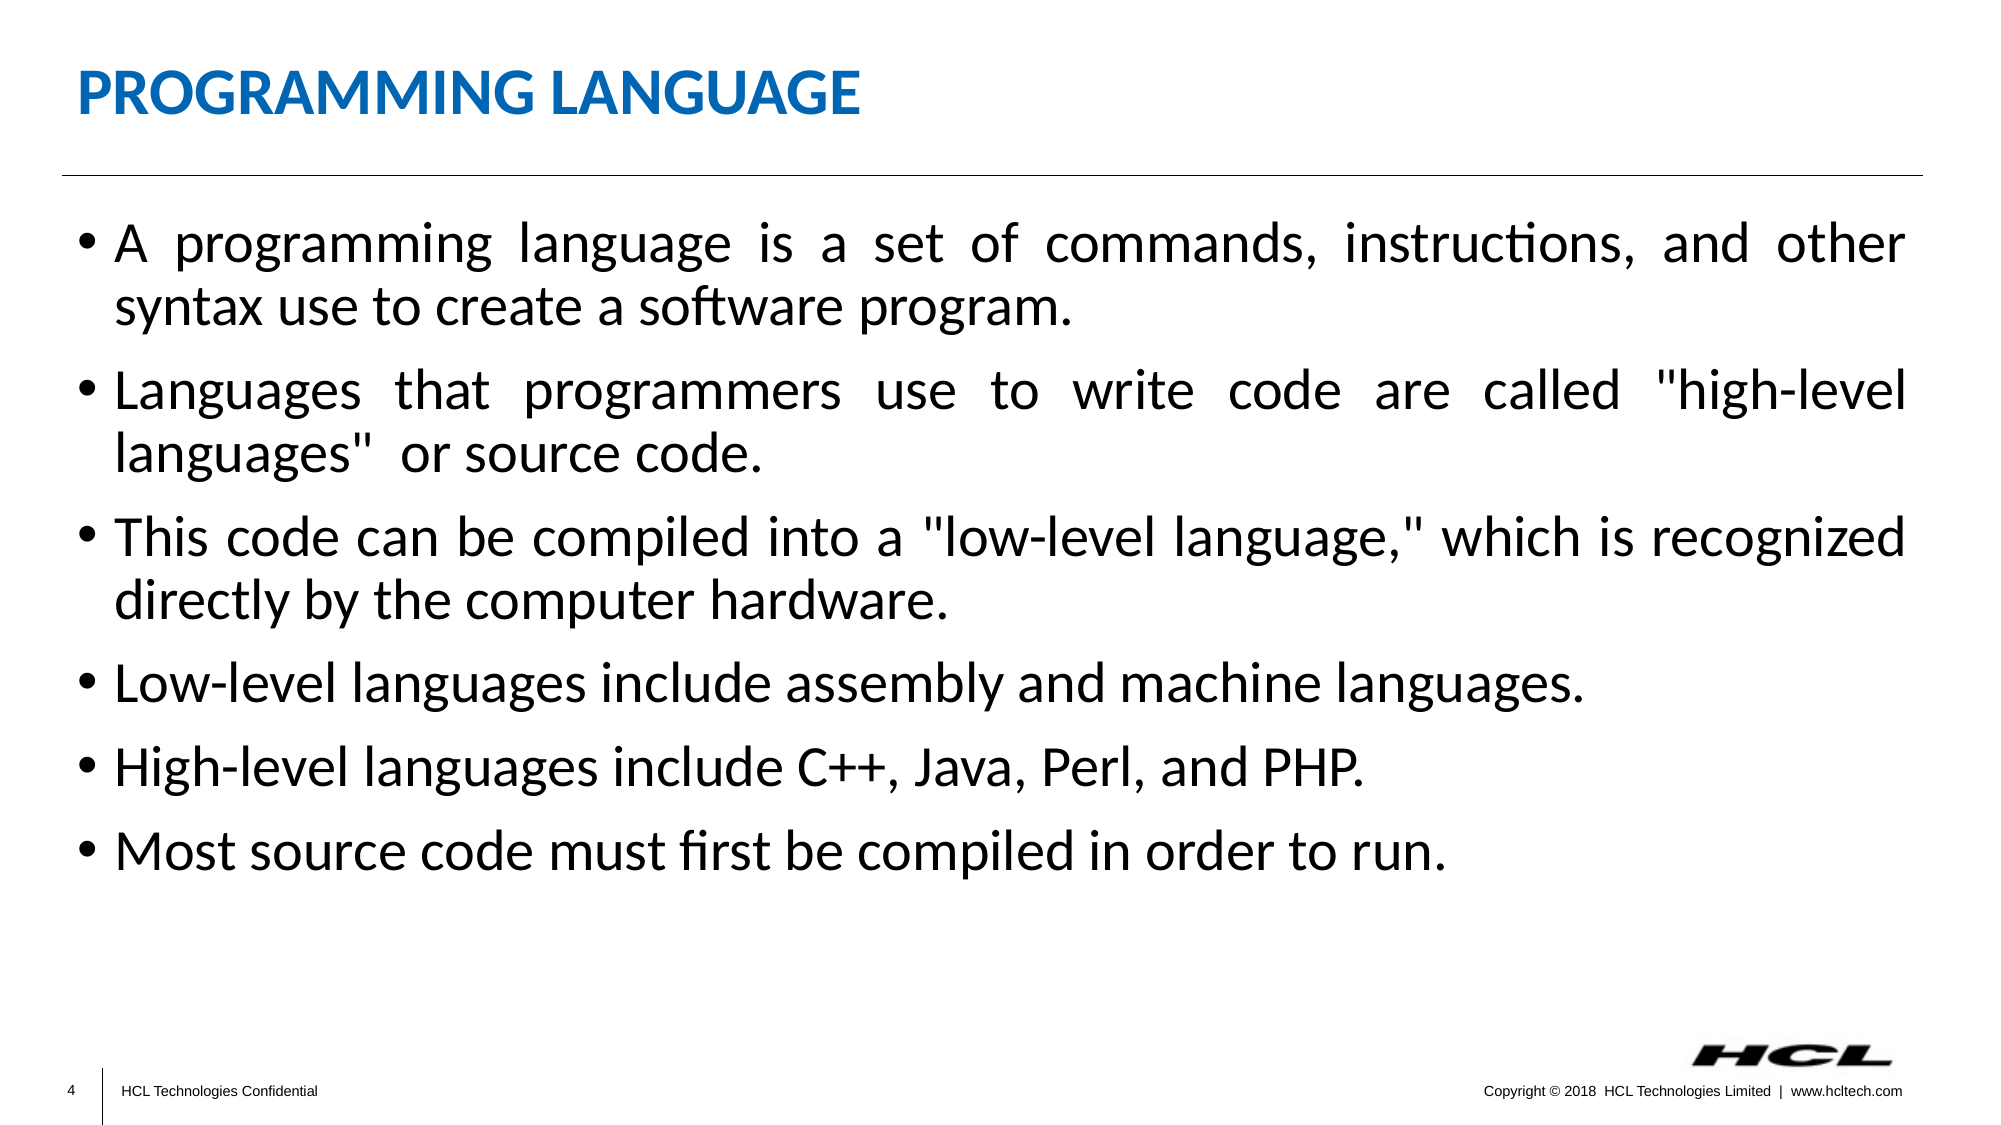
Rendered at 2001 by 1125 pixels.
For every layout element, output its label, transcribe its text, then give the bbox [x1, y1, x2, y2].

picture [1660, 1024, 1924, 1080]
list A programming language is a set of commands, instructions, and other syntax use to create a software program. Languages that programmers use to write code are called "high-level languages" or source code. This code can be compiled into a "low-level language," which is recognized directly by the computer hardware. Low-level languages include assembly and machine languages. High-level languages include C++, Java, Perl, and PHP. Most source code must first be compiled in order to run. [62, 204, 1924, 1014]
title programming language [62, 42, 1781, 144]
